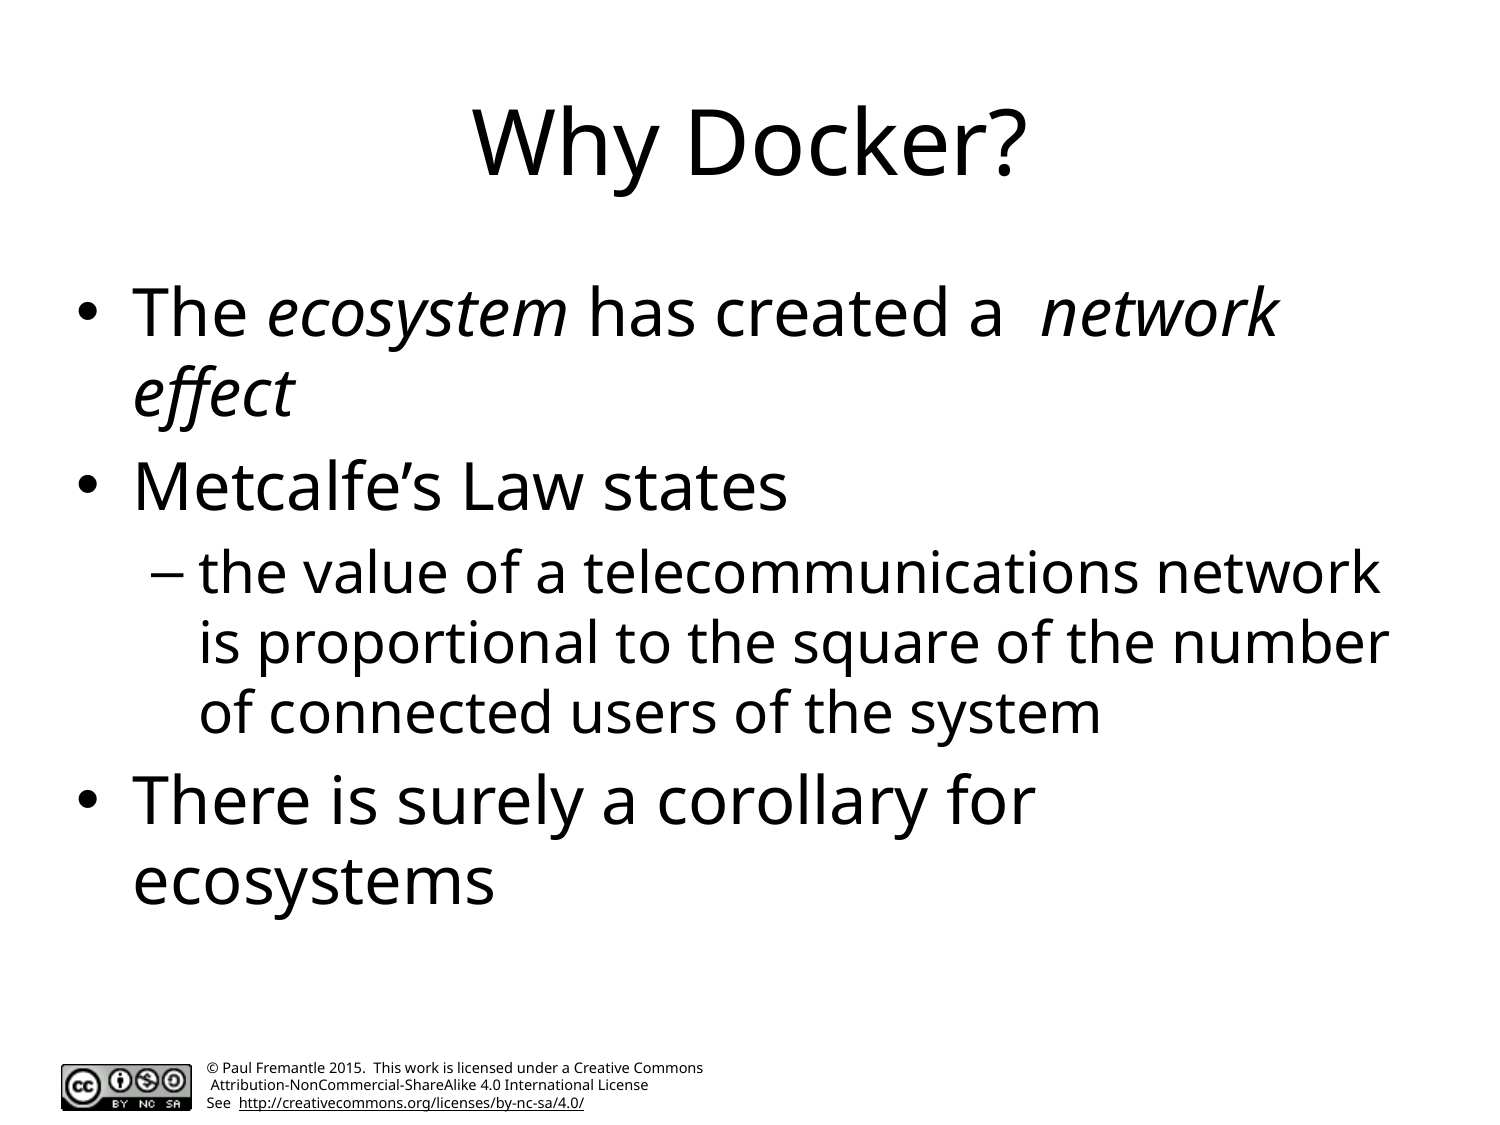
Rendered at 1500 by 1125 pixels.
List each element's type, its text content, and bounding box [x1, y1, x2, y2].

title Why Docker? [75, 45, 1425, 233]
picture [61, 1064, 192, 1111]
list The ecosystem has created a network effect Metcalfe’s Law states the value of a telecommunications network is proportional to the square of the number of connected users of the system There is surely a corollary for ecosystems [61, 262, 1412, 1005]
